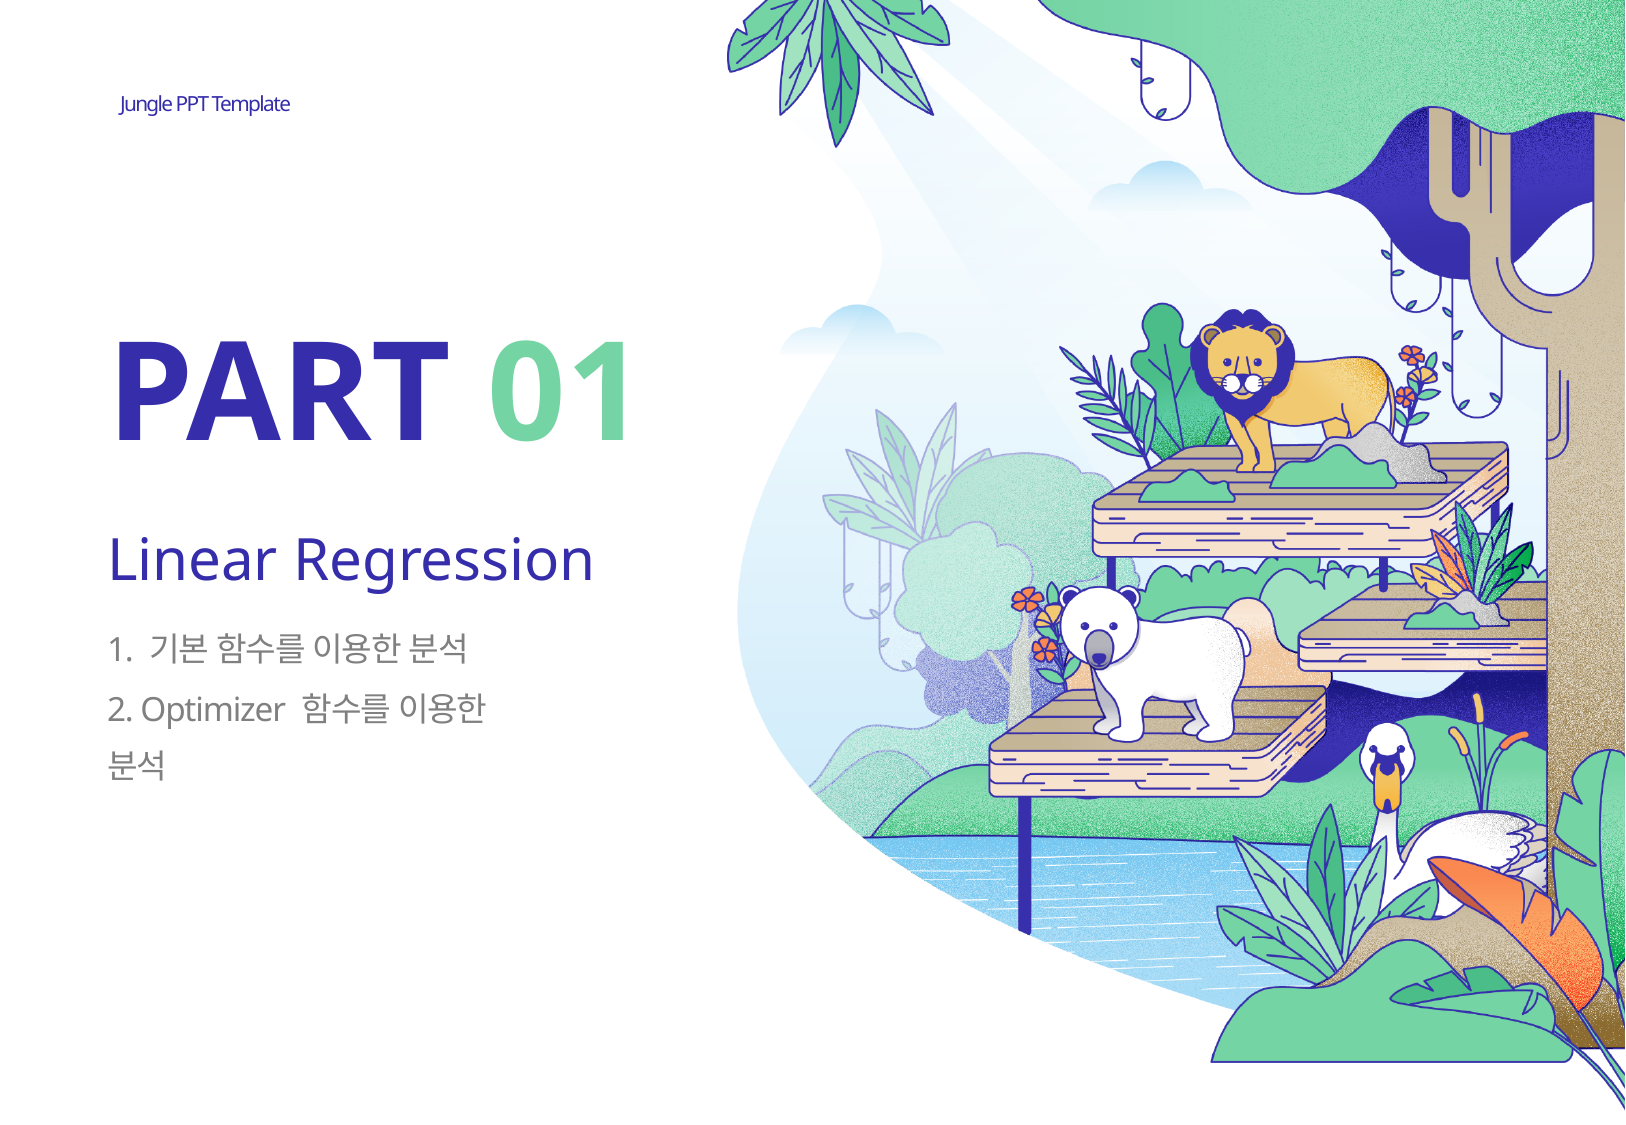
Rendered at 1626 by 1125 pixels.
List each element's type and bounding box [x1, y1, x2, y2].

picture [33, 0, 1625, 1125]
text_box [92, 295, 1236, 734]
